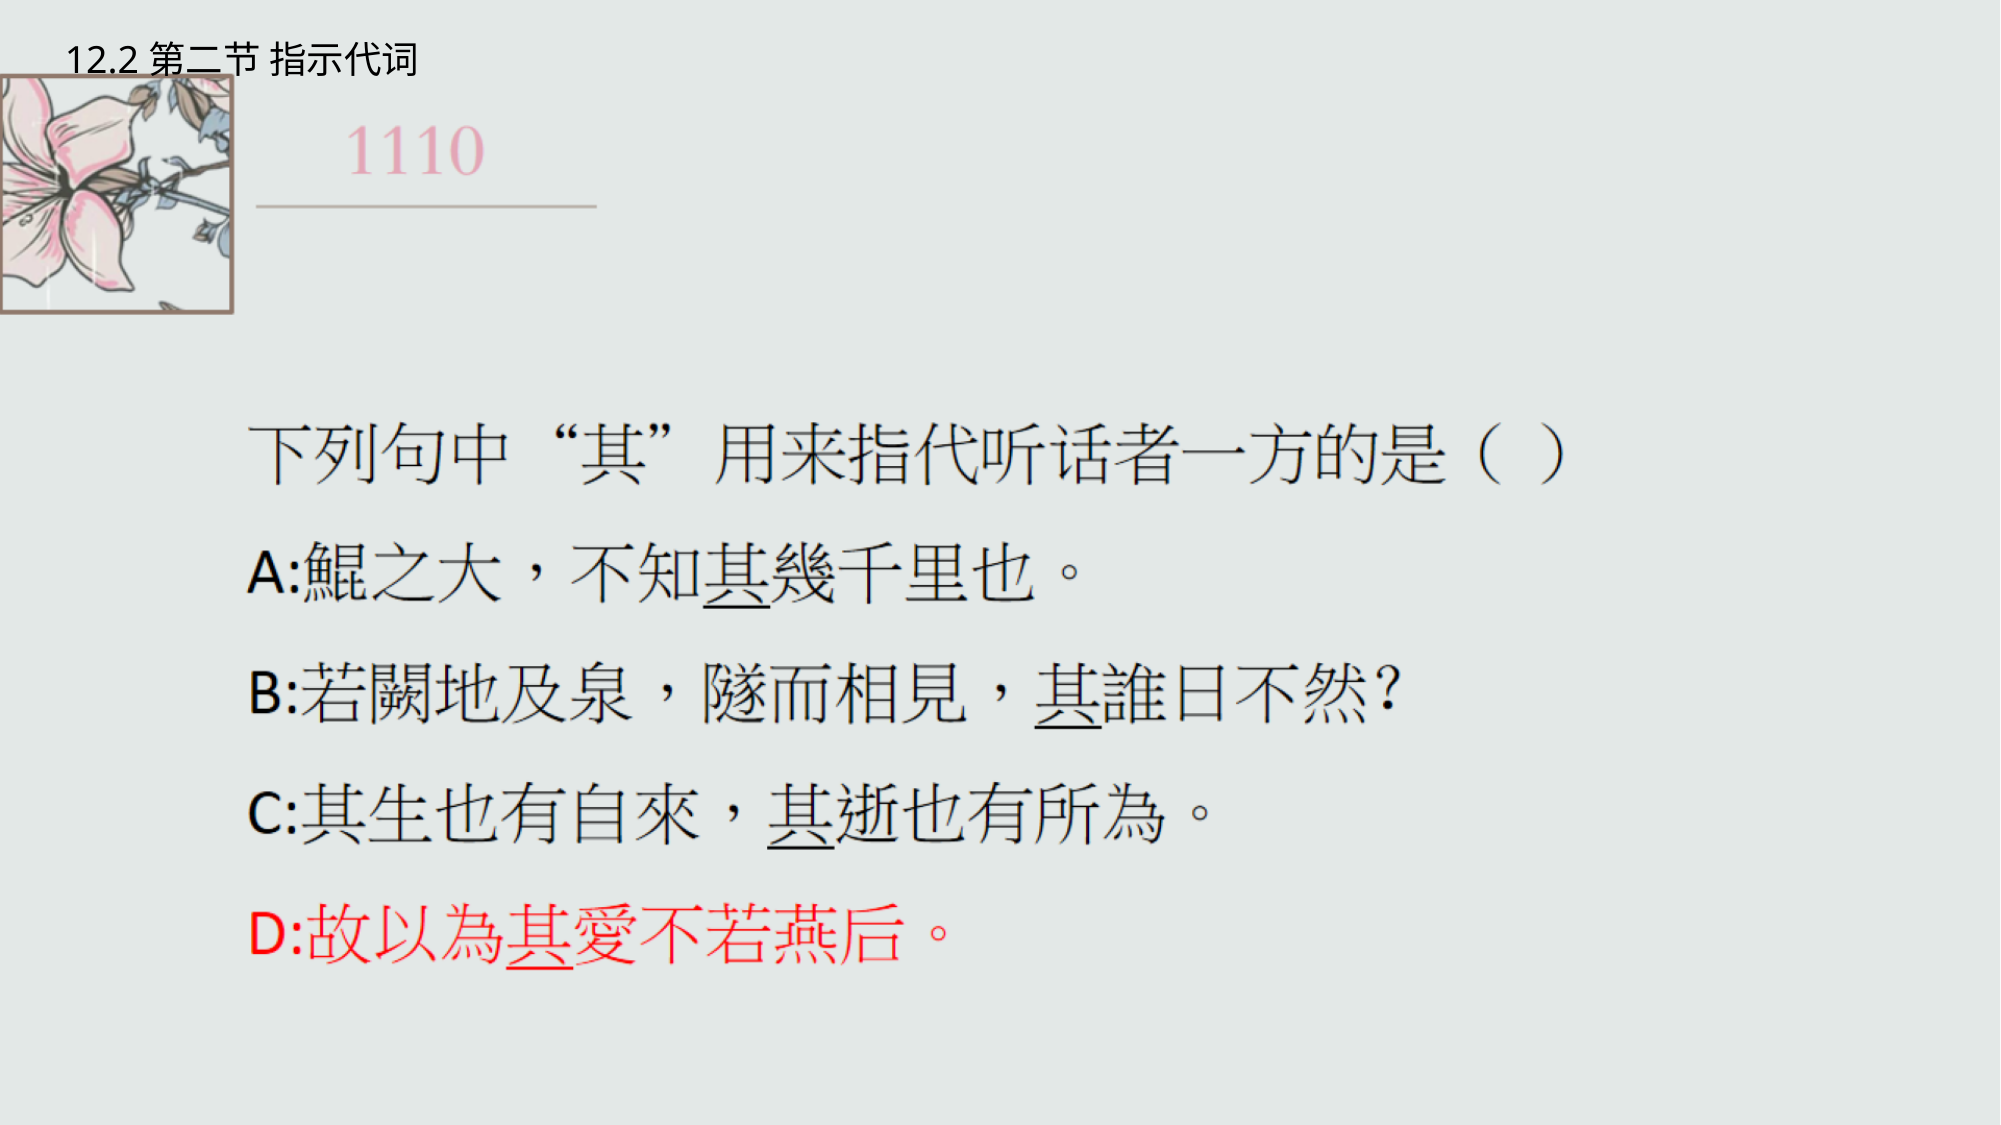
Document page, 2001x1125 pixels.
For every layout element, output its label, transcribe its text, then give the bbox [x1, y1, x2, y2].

picture [0, 0, 2001, 1125]
text_box 12.2第二节 指示代词 [50, 28, 1050, 88]
